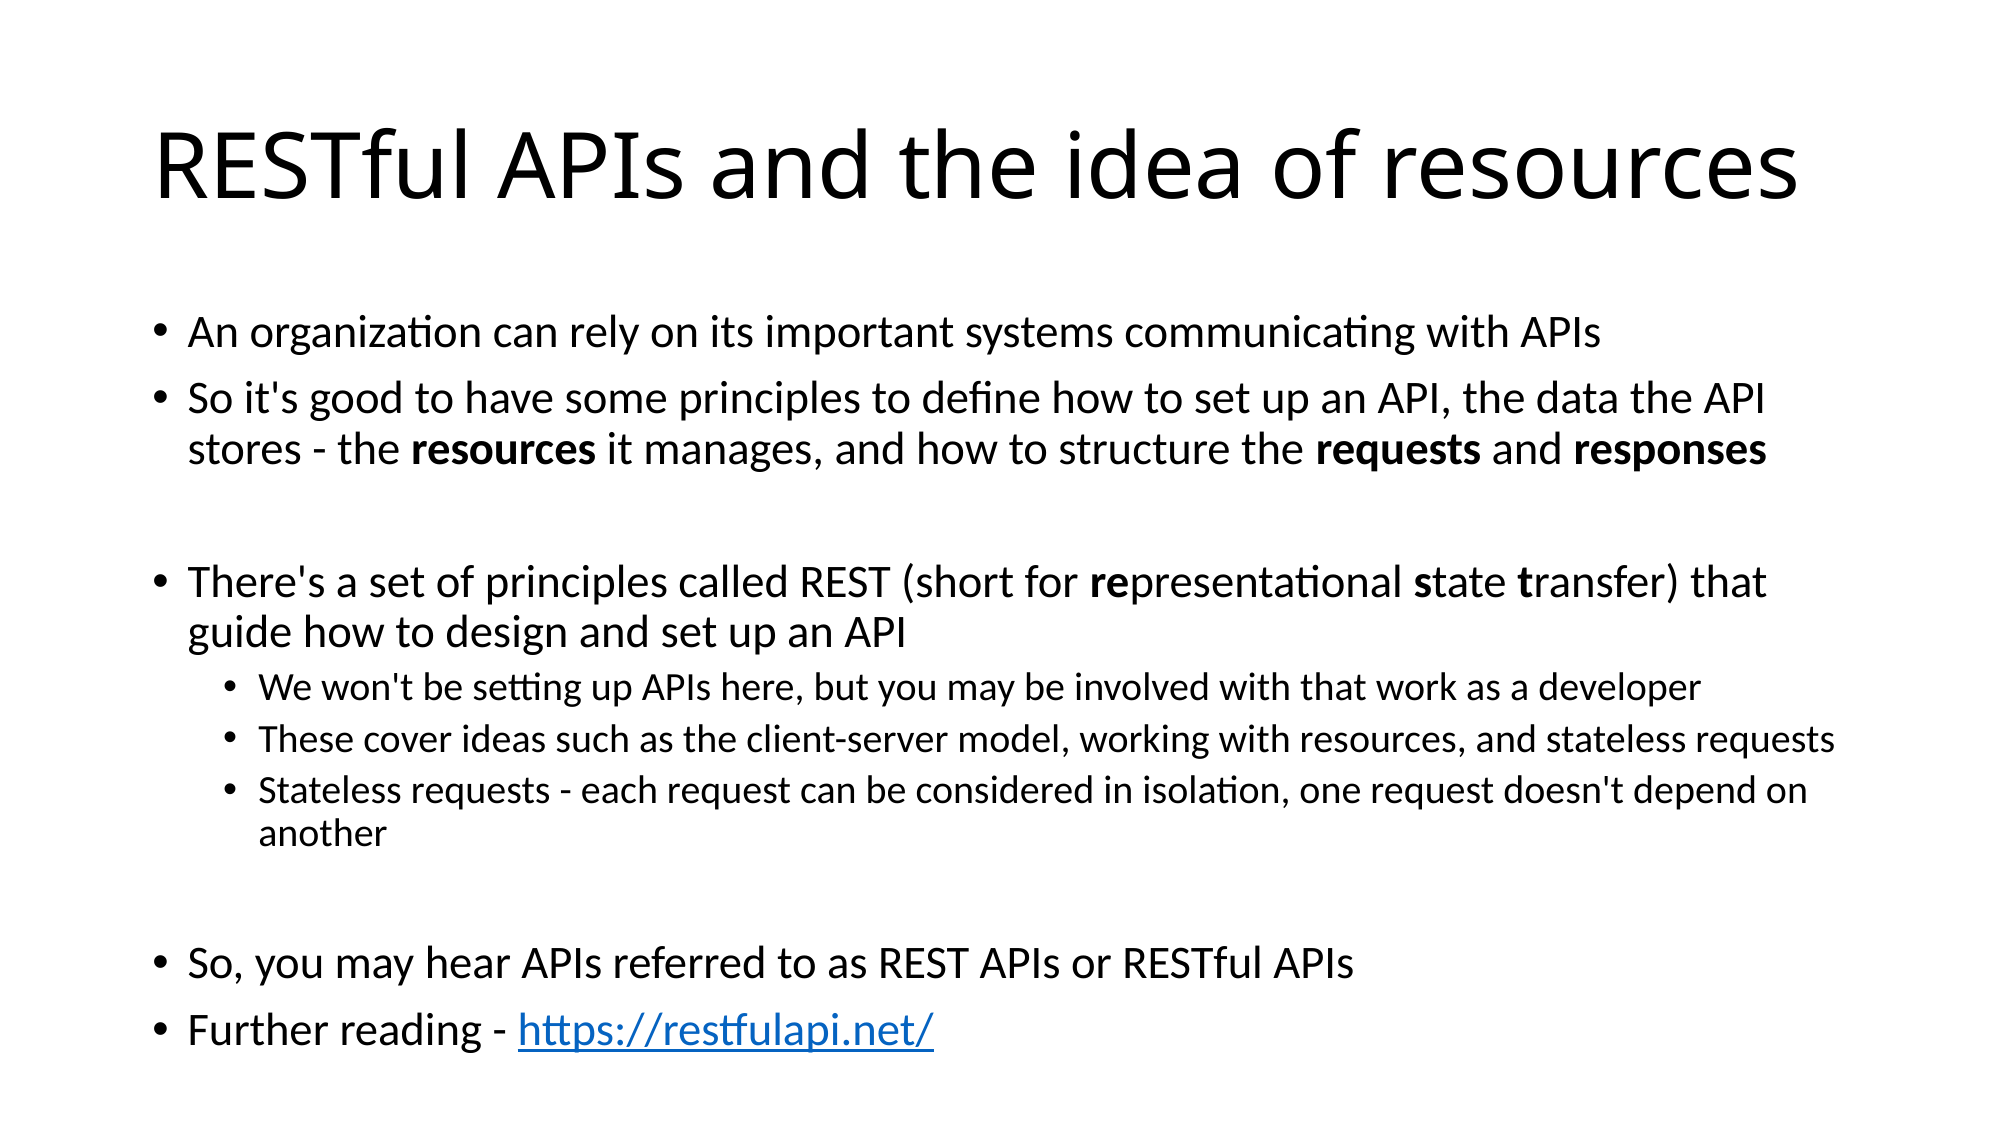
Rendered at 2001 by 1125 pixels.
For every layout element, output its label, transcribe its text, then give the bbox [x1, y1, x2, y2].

list An organization can rely on its important systems communicating with APIs So it's good to have some principles to define how to set up an API, the data the API stores - the resources it manages, and how to structure the requests and responses There's a set of principles called REST (short for representational state transfer) that guide how to design and set up an API We won't be setting up APIs here, but you may be involved with that work as a developer These cover ideas such as the client-server model, working with resources, and stateless requests Stateless requests - each request can be considered in isolation, one request doesn't depend on another So, you may hear APIs referred to as REST APIs or RESTful APIs Further reading - https://restfulapi.net/ [137, 299, 1863, 1066]
title RESTful APIs and the idea of resources [137, 59, 1863, 278]
